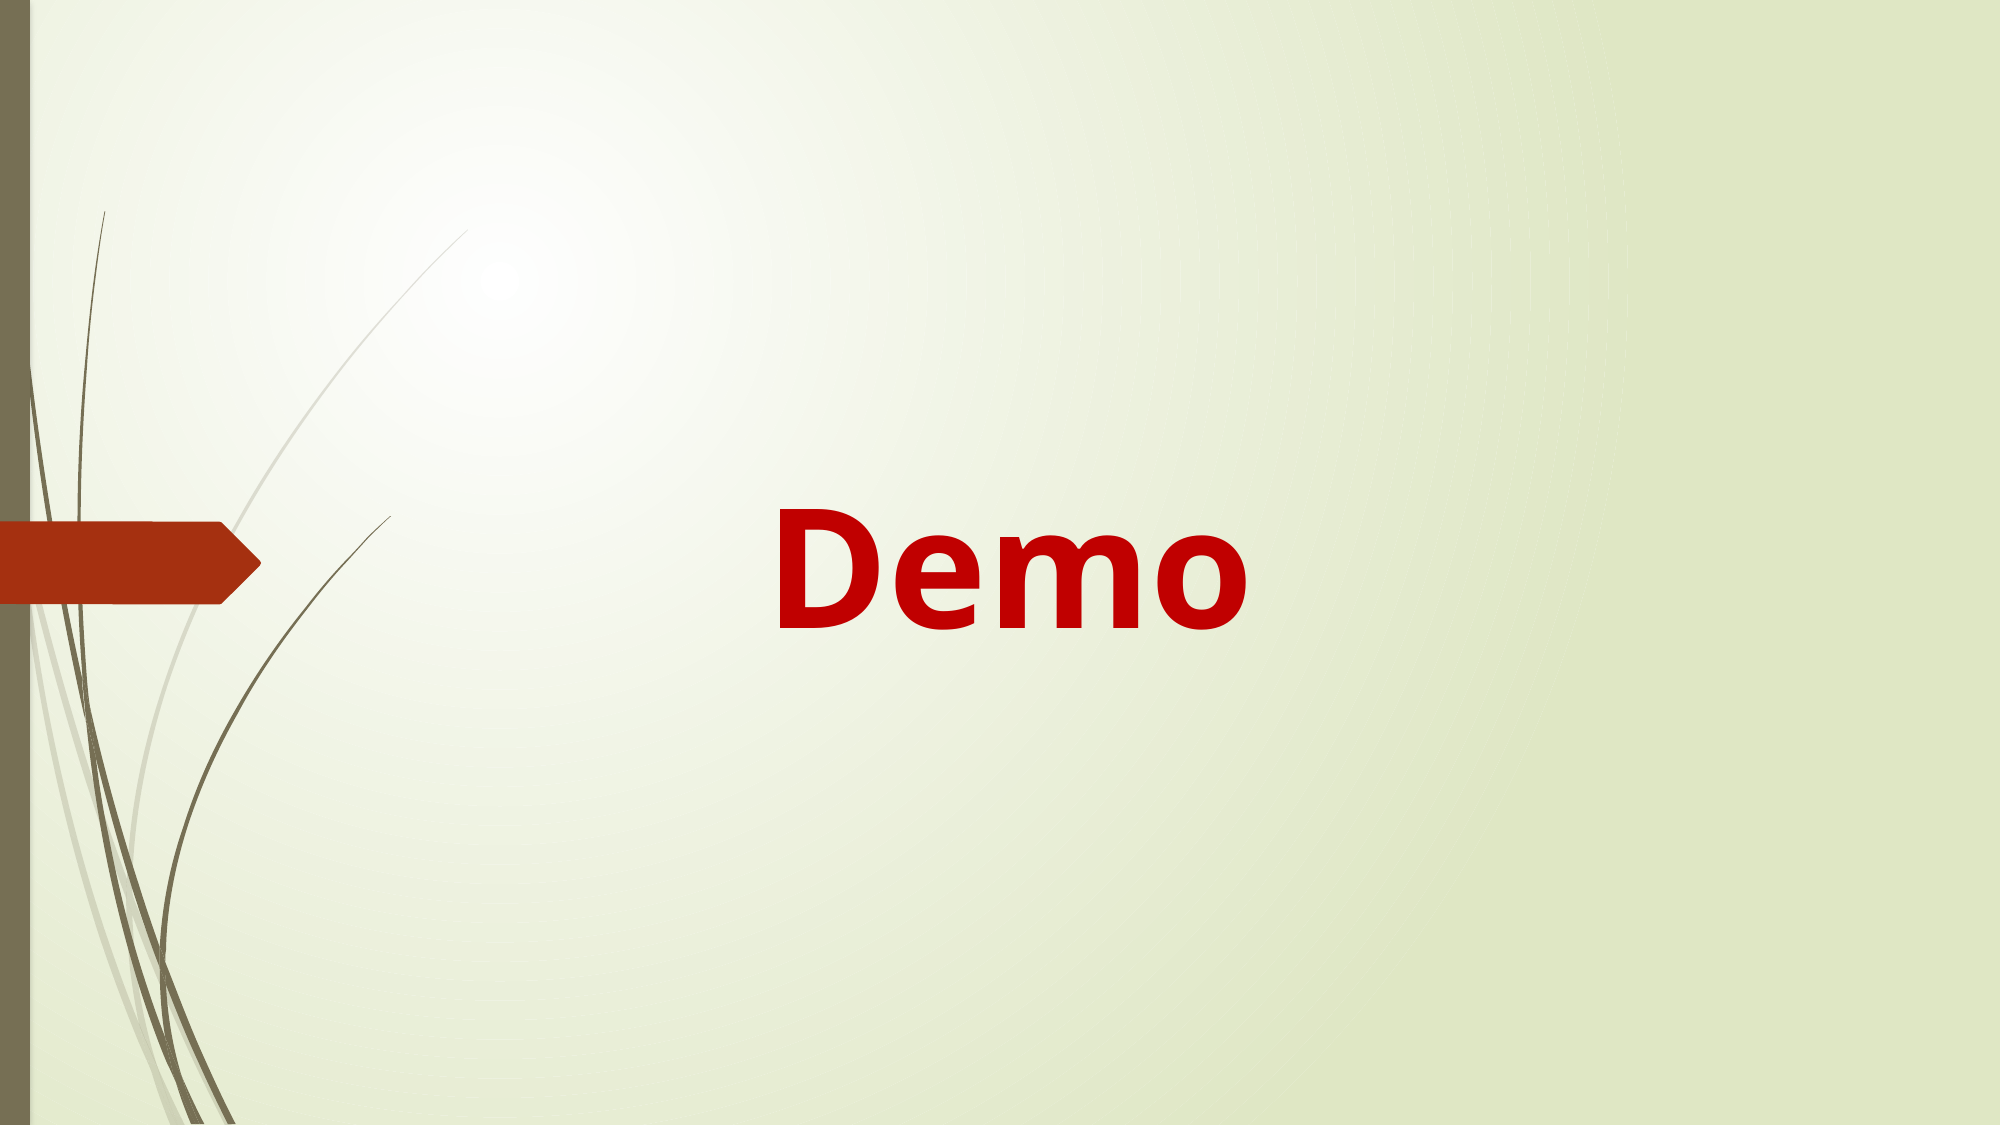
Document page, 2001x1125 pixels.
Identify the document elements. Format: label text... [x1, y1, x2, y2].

title Demo [705, 363, 1315, 669]
